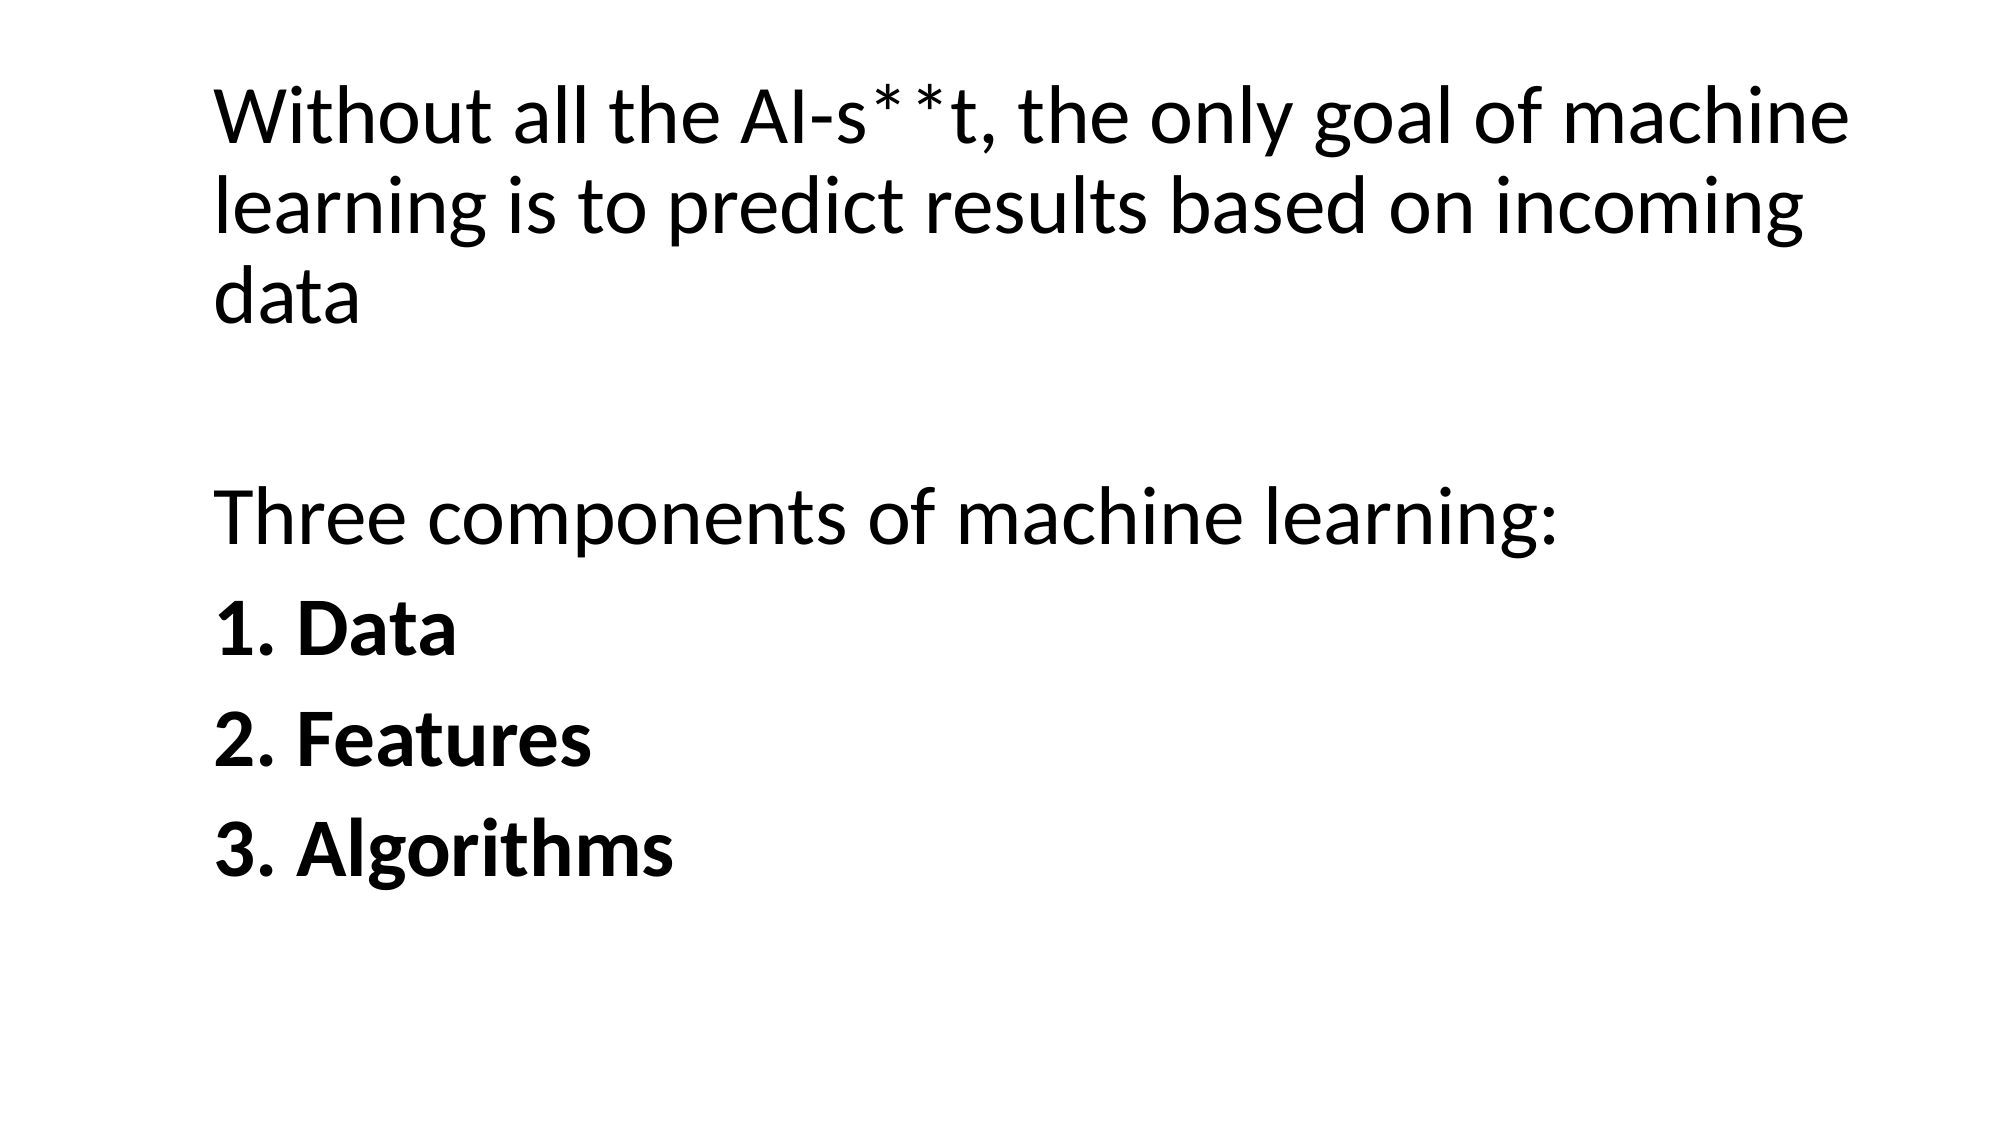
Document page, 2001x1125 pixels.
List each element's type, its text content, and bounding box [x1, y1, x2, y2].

text_box Without all the AI-s**t, the only goal of machine learning is to predict results based on incoming data Three components of machine learning: 1. Data 2. Features 3. Algorithms [198, 63, 1900, 1055]
